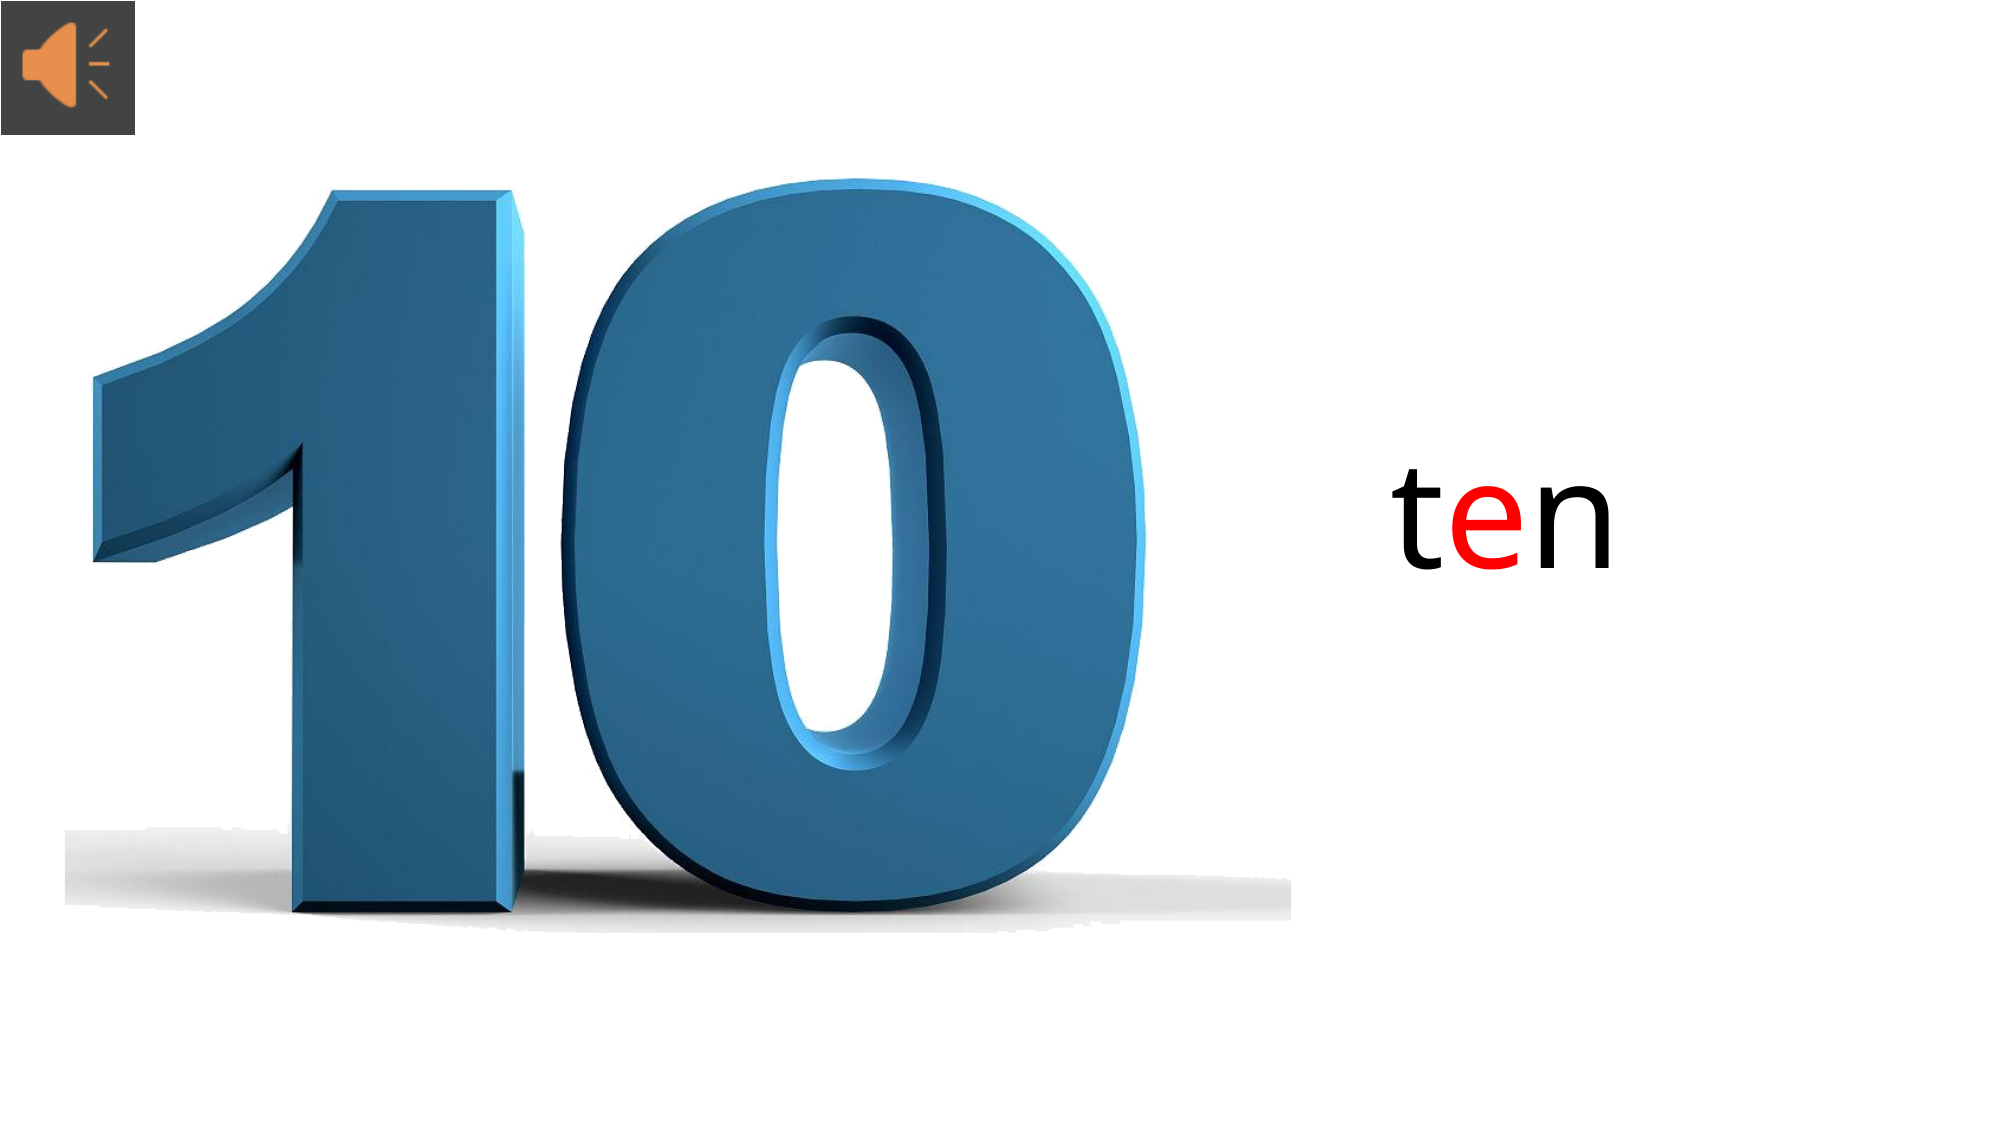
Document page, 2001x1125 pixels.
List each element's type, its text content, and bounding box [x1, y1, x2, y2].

picture [0, 0, 136, 136]
picture [64, 151, 1292, 934]
text_box ten [1375, 410, 1727, 638]
